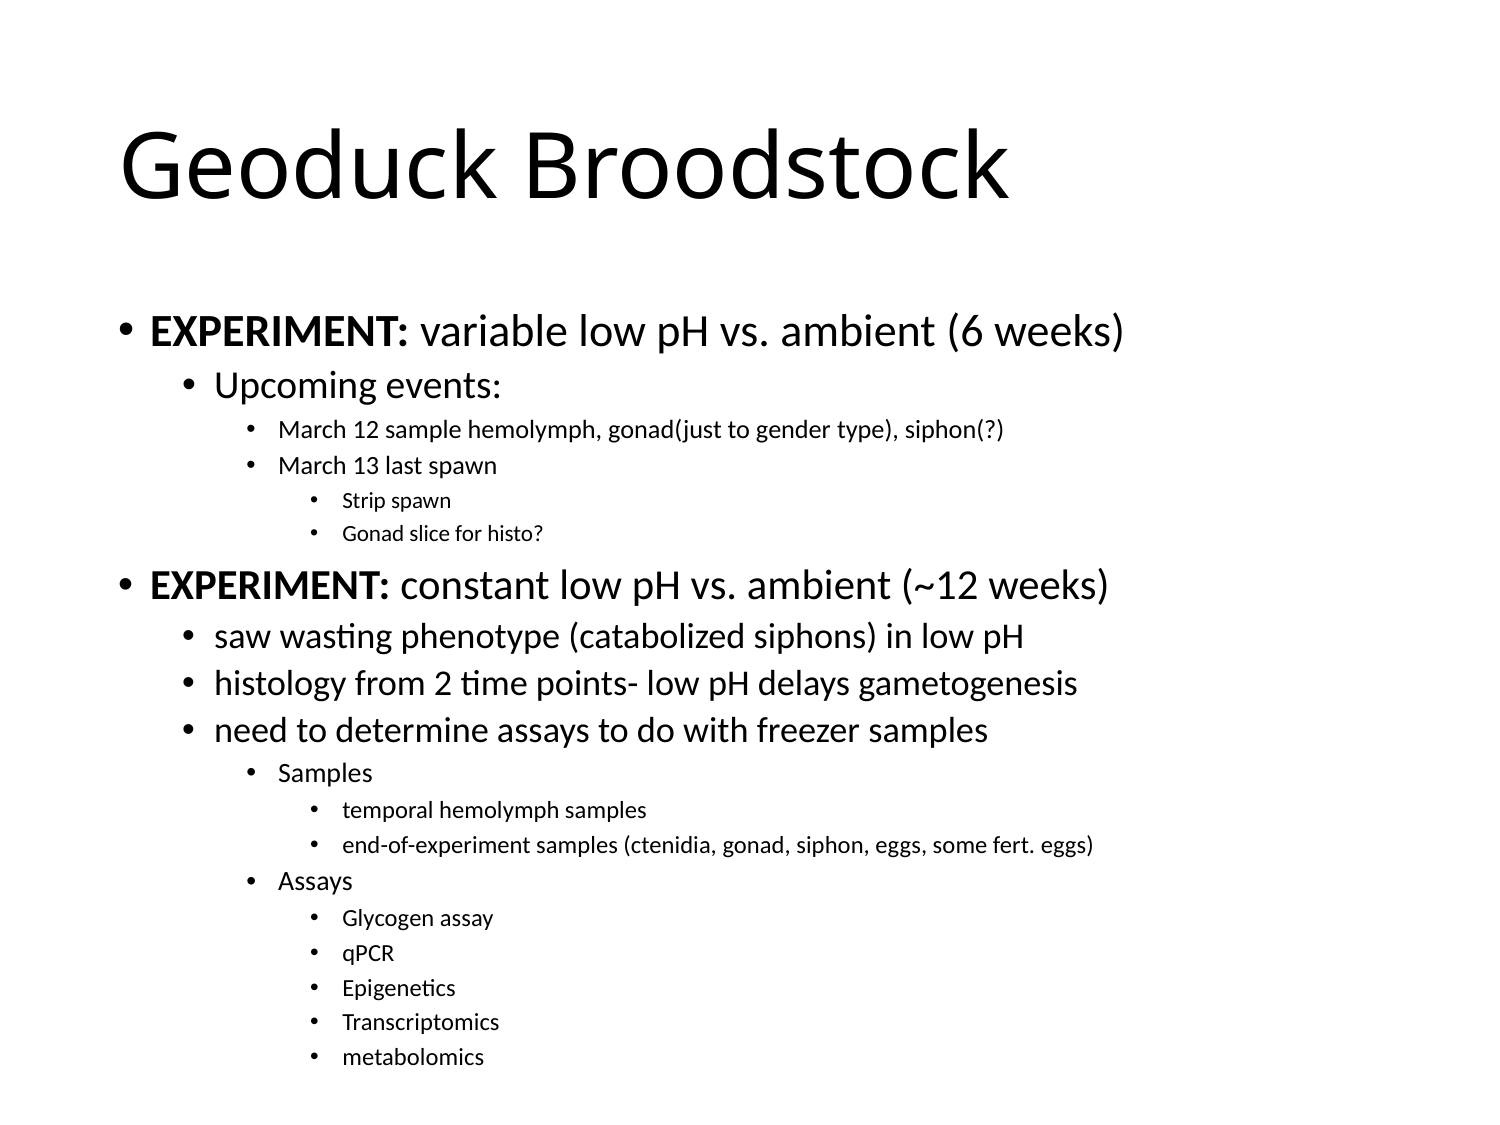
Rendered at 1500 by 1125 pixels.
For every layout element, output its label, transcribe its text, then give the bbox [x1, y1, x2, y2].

title Geoduck Broodstock [103, 59, 1397, 278]
list EXPERIMENT: variable low pH vs. ambient (6 weeks) Upcoming events: March 12 sample hemolymph, gonad(just to gender type), siphon(?) March 13 last spawn Strip spawn Gonad slice for histo? EXPERIMENT: constant low pH vs. ambient (~12 weeks) saw wasting phenotype (catabolized siphons) in low pH histology from 2 time points- low pH delays gametogenesis need to determine assays to do with freezer samples Samples temporal hemolymph samples end-of-experiment samples (ctenidia, gonad, siphon, eggs, some fert. eggs) Assays Glycogen assay qPCR Epigenetics Transcriptomics metabolomics [103, 299, 1397, 1084]
